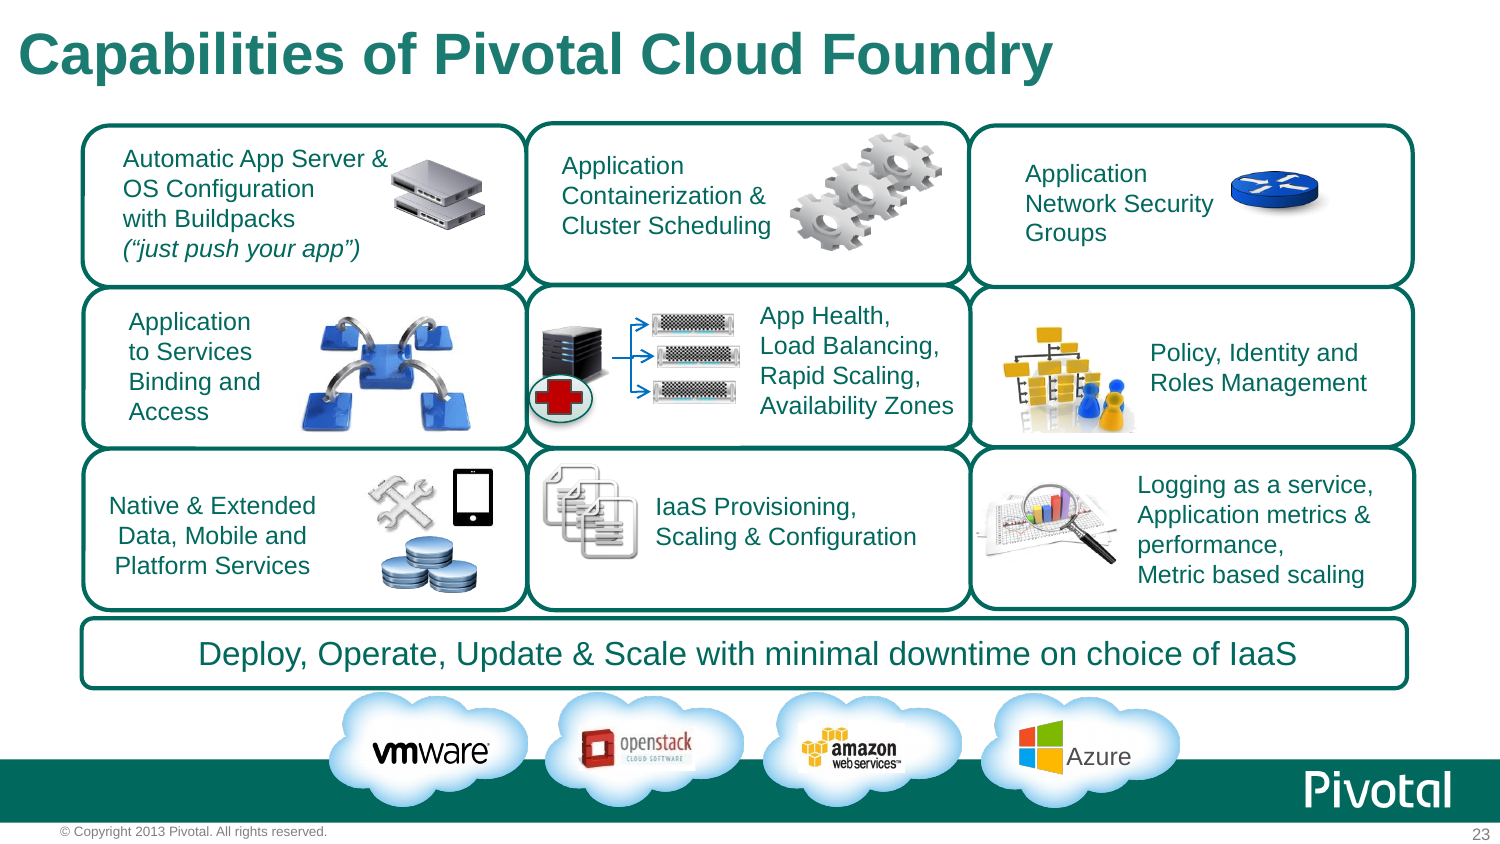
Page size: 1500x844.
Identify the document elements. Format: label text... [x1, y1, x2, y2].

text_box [81, 123, 1419, 689]
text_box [328, 691, 1180, 813]
title Capabilities of Pivotal Cloud Foundry [18, 24, 1462, 103]
picture [1304, 768, 1452, 811]
